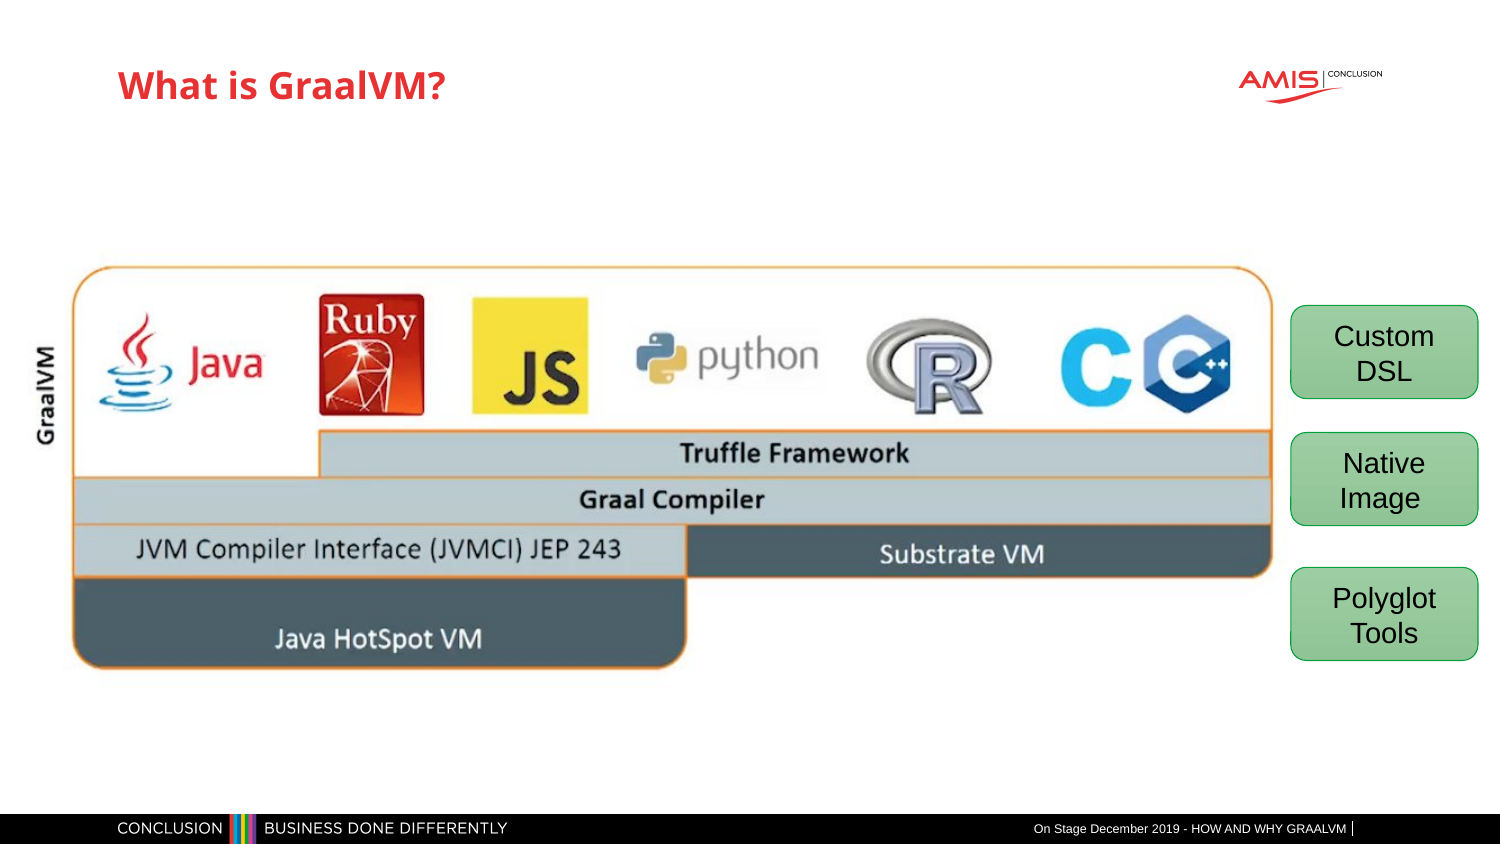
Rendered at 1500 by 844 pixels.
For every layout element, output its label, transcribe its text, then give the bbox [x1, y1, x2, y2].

text_box Native Image [1318, 431, 1479, 527]
picture [239, 814, 1500, 844]
picture [1205, 59, 1388, 106]
text_box Custom DSL [1318, 304, 1479, 400]
picture [0, 179, 1318, 733]
footer On Stage December 2019 - HOW AND WHY GRAALVM [814, 820, 1347, 839]
picture [0, 814, 236, 844]
title What is GraalVM? [118, 47, 1205, 130]
text_box Polyglot Tools [1318, 566, 1479, 662]
